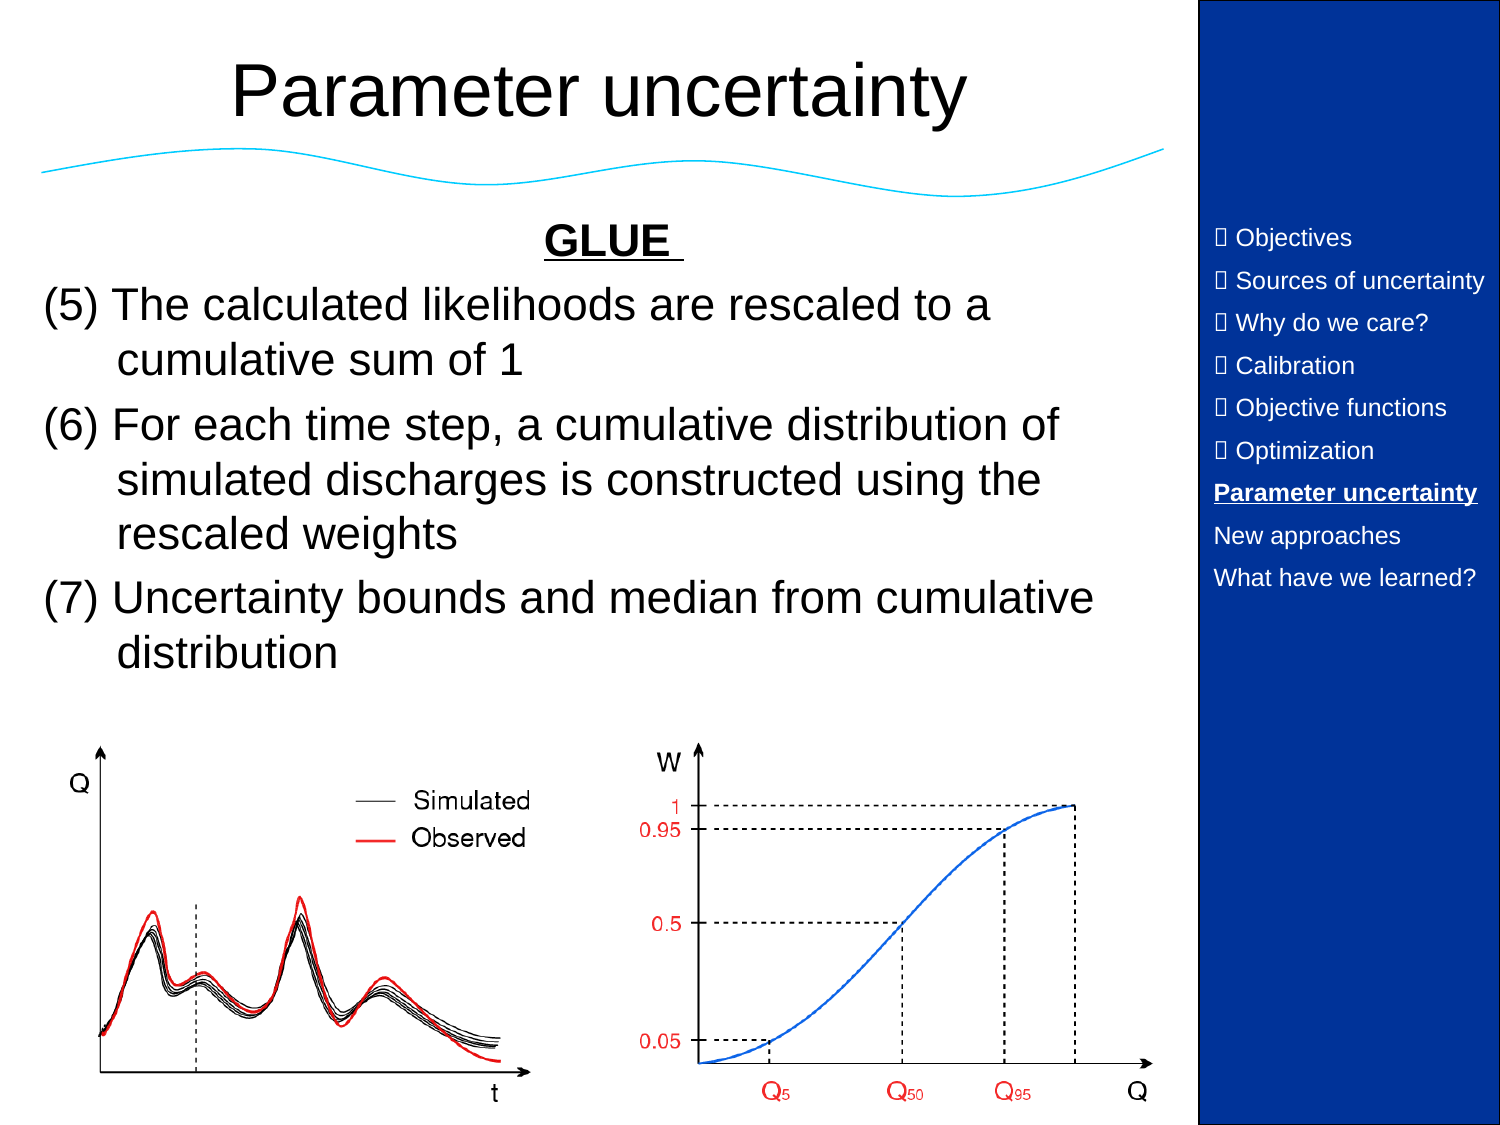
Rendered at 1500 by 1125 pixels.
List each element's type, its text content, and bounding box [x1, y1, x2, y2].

text_box [393, 173, 587, 185]
text_box [797, 173, 1095, 197]
picture [631, 727, 1162, 1109]
text_box GLUE (5) The calculated likelihoods are rescaled to a cumulative sum of 1 (6) For each time step, a cumulative distribution of simulated discharges is constructed using the rescaled weights (7) Uncertainty bounds and median from cumulative distribution [28, 209, 1199, 736]
picture [62, 733, 575, 1108]
text_box [1198, 599, 1500, 1125]
text_box Parameter uncertainty [0, 0, 1199, 173]
text_box [1198, 0, 1500, 214]
text_box  Objectives  Sources of uncertainty  Why do we care?  Calibration  Objective functions  Optimization Parameter uncertainty New approaches What have we learned? [1198, 214, 1500, 599]
